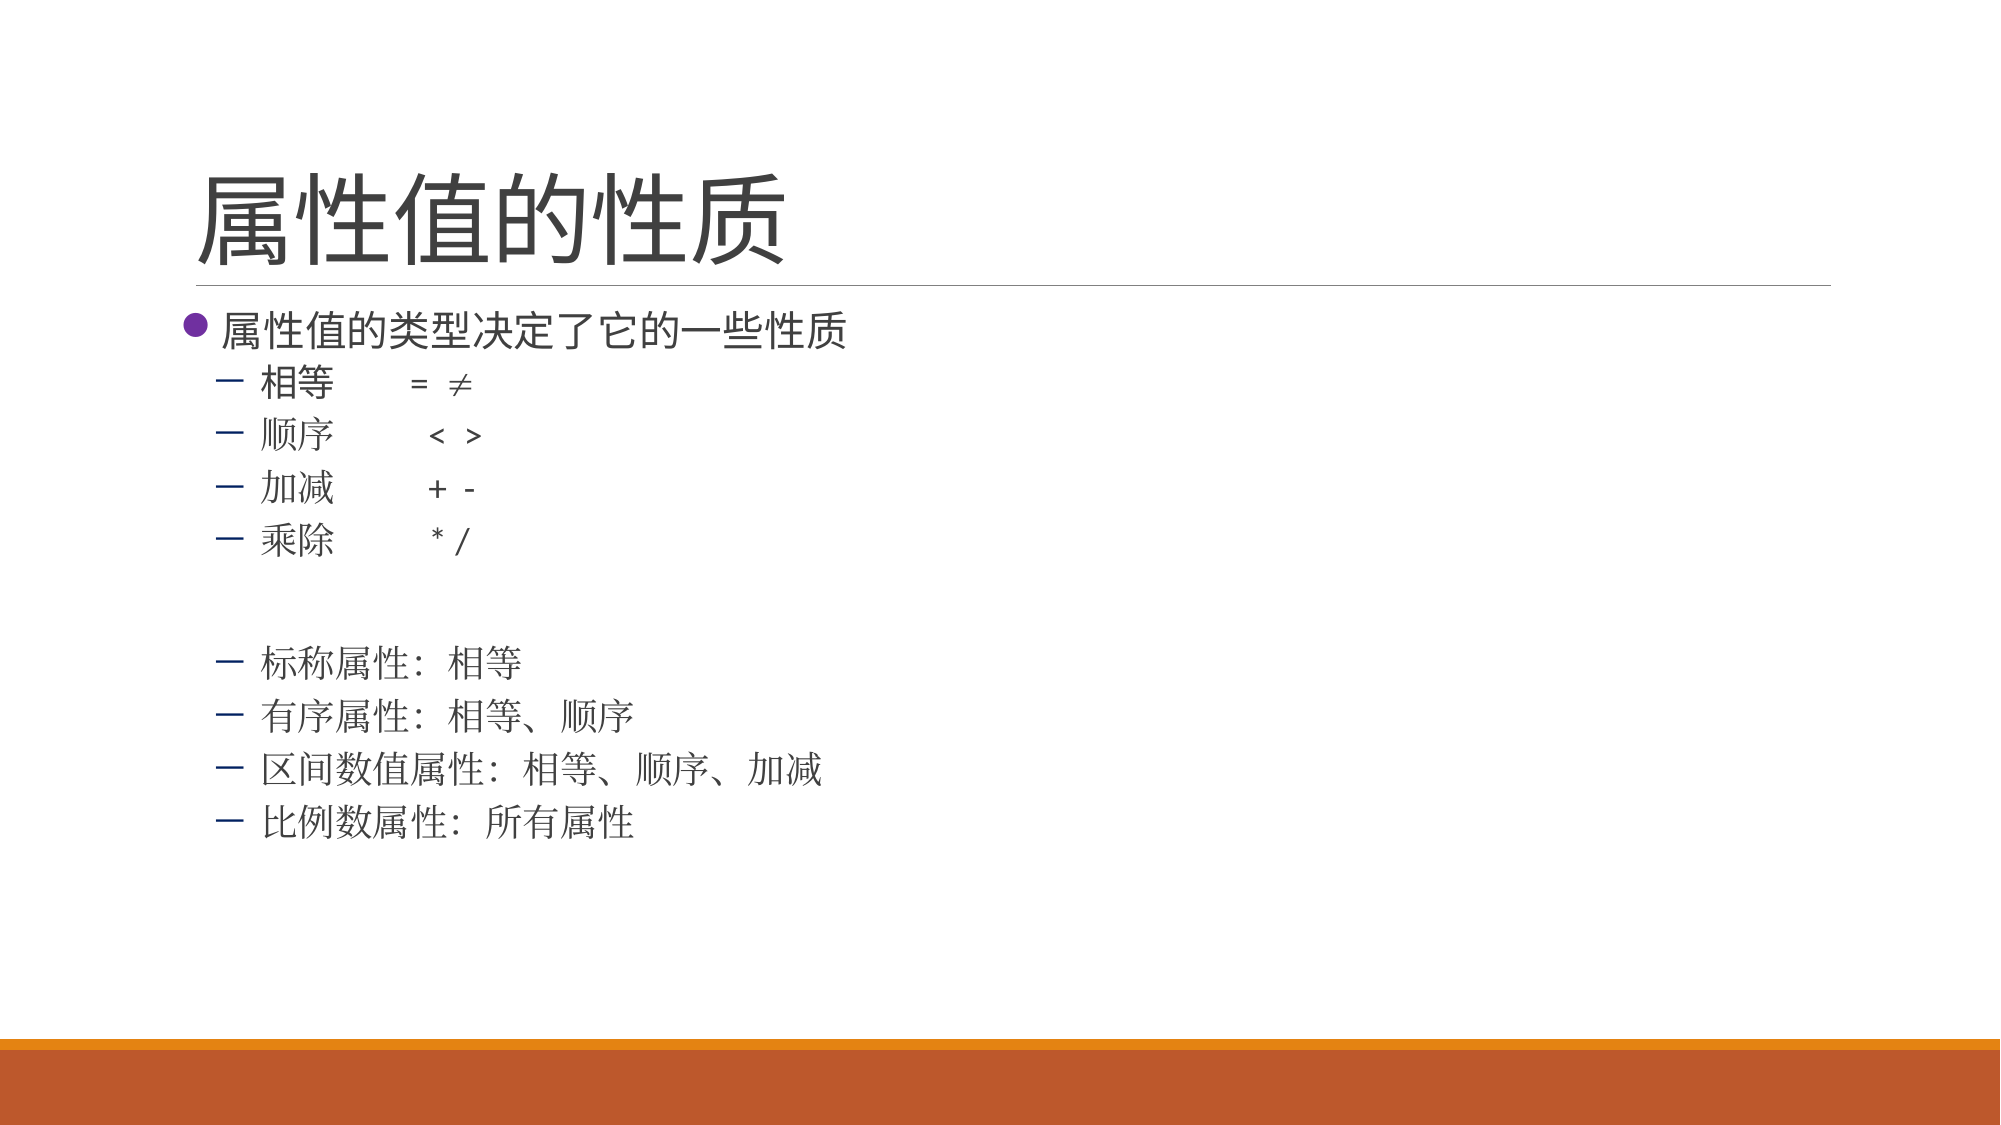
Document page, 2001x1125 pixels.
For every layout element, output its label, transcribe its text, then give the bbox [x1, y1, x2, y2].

list 属性值的类型决定了它的一些性质 相等 =  顺序 < > 加减 + - 乘除 * / 标称属性：相等 有序属性：相等、顺序 区间数值属性：相等、顺序、加减 比例数属性：所有属性 [180, 302, 1830, 889]
title 属性值的性质 [180, 47, 1830, 285]
